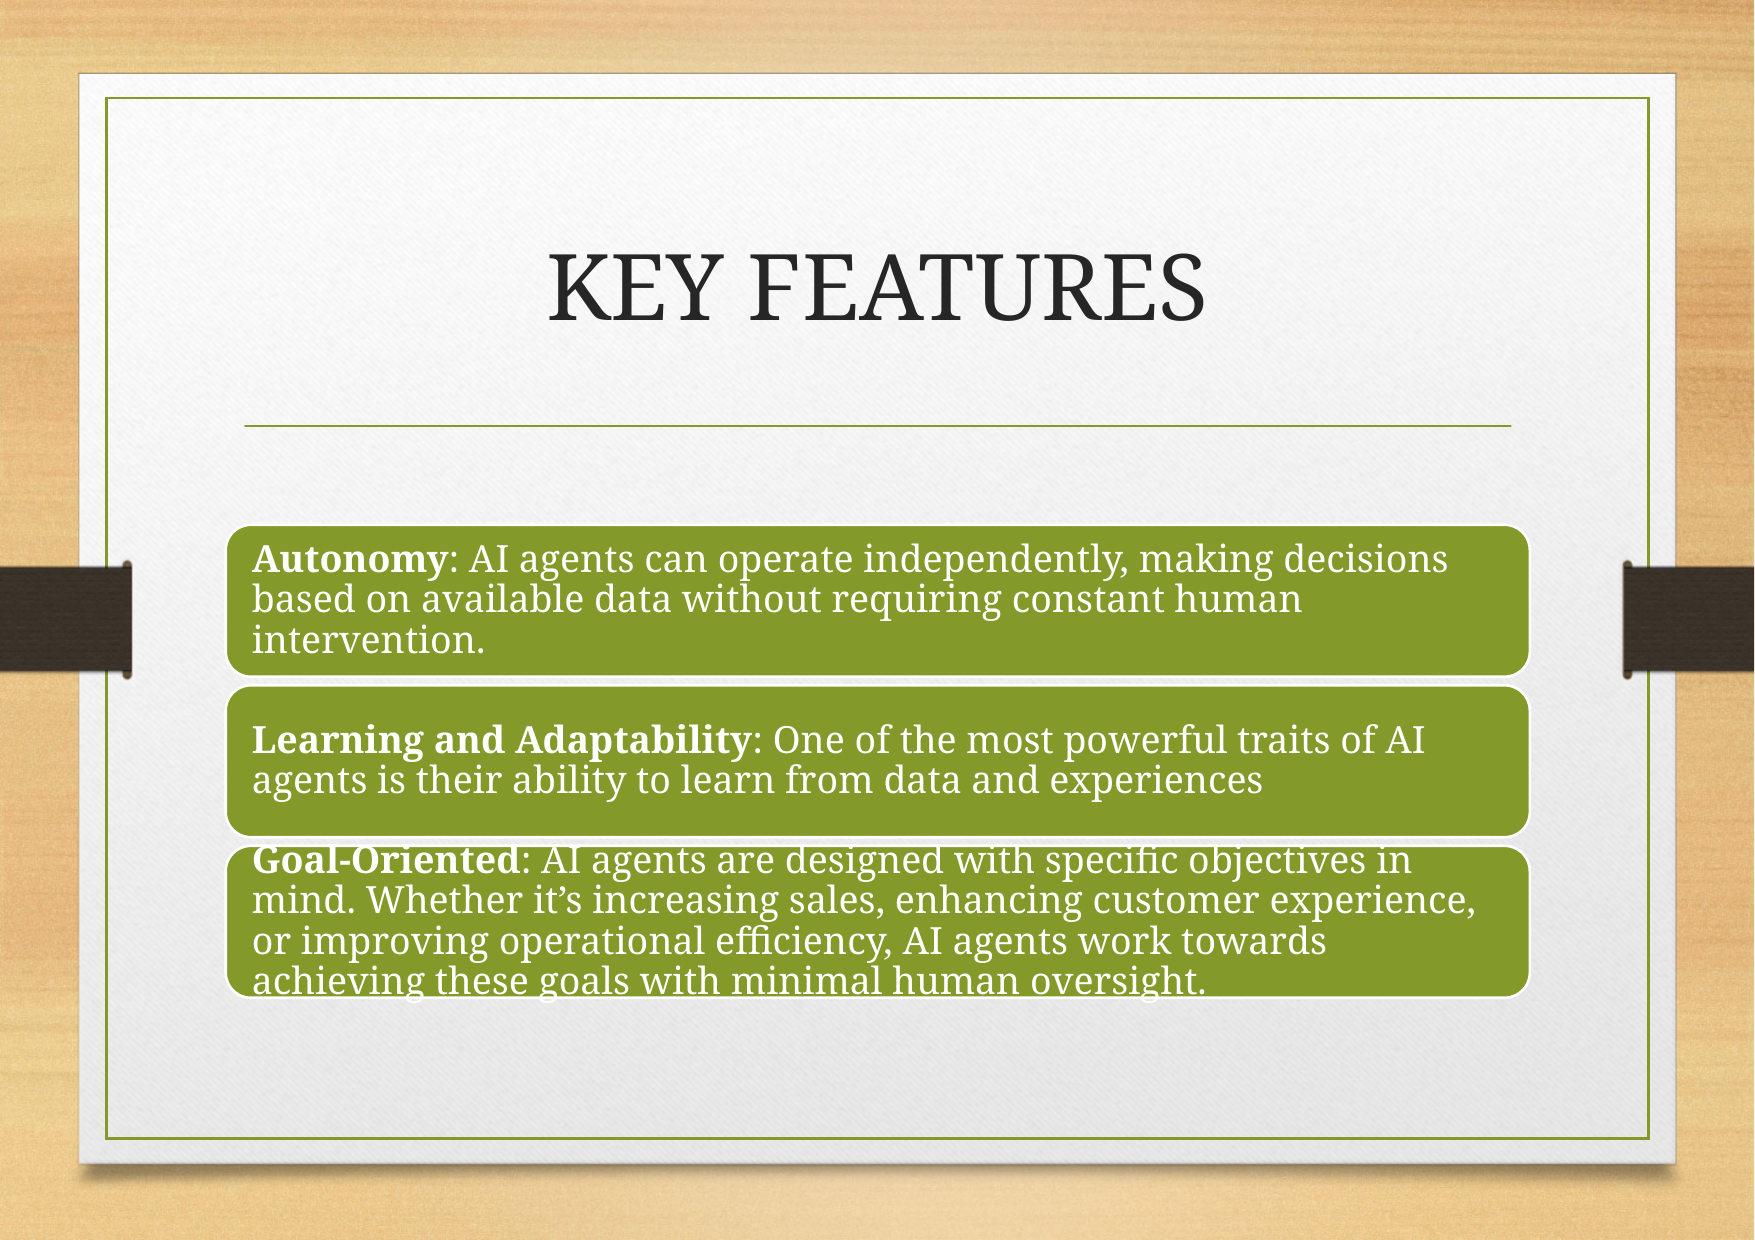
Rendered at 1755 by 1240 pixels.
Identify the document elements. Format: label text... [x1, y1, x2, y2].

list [225, 449, 1531, 1073]
picture [0, 0, 1755, 1240]
title KEY FEATURES [225, 165, 1530, 402]
